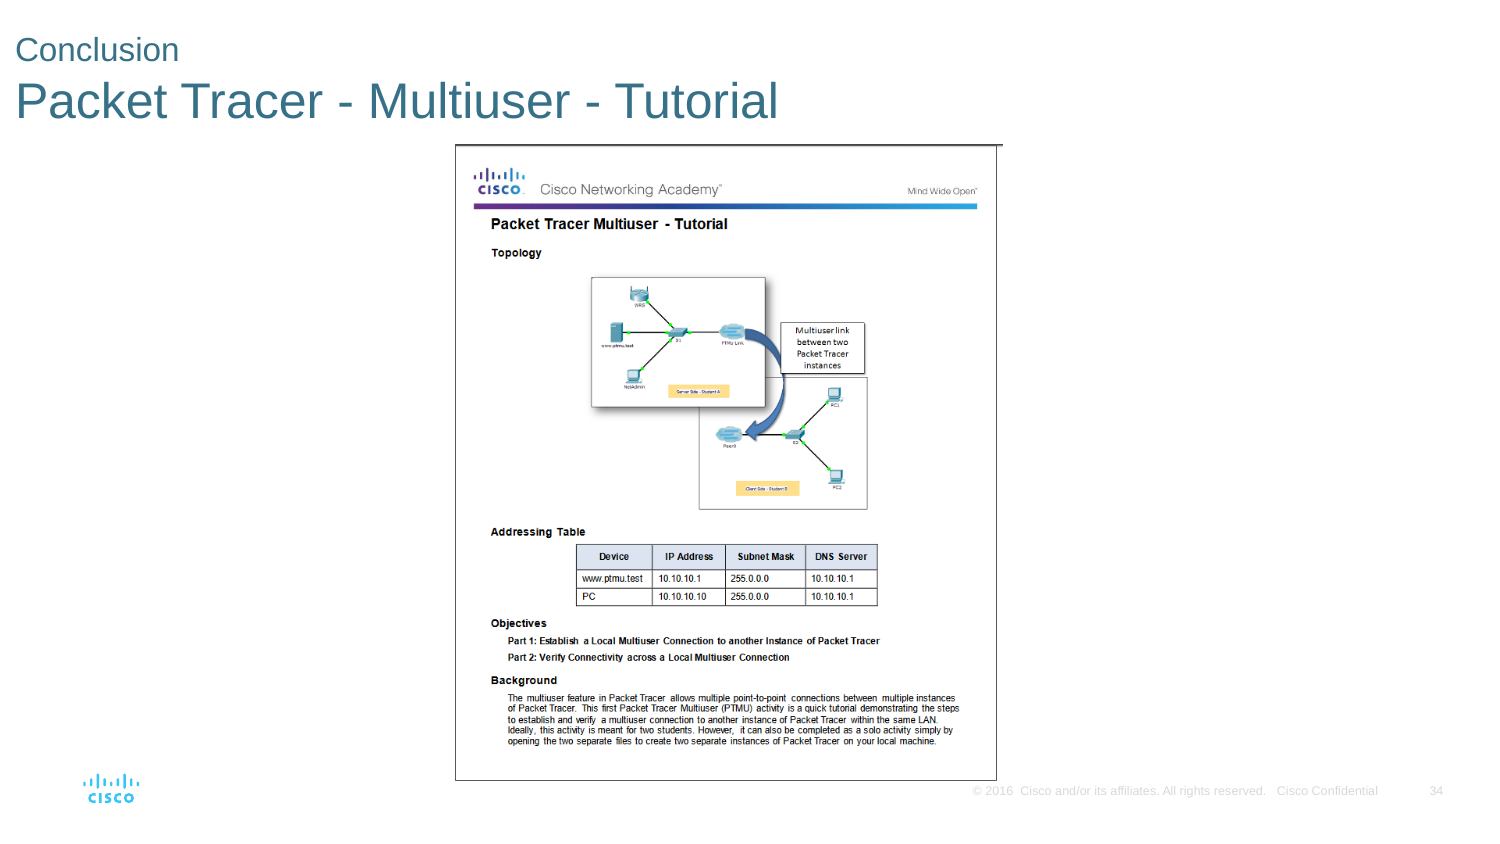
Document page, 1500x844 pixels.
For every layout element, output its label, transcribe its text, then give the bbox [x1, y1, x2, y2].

picture [455, 144, 1004, 785]
title Conclusion Packet Tracer - Multiuser - Tutorial [0, 16, 1500, 141]
